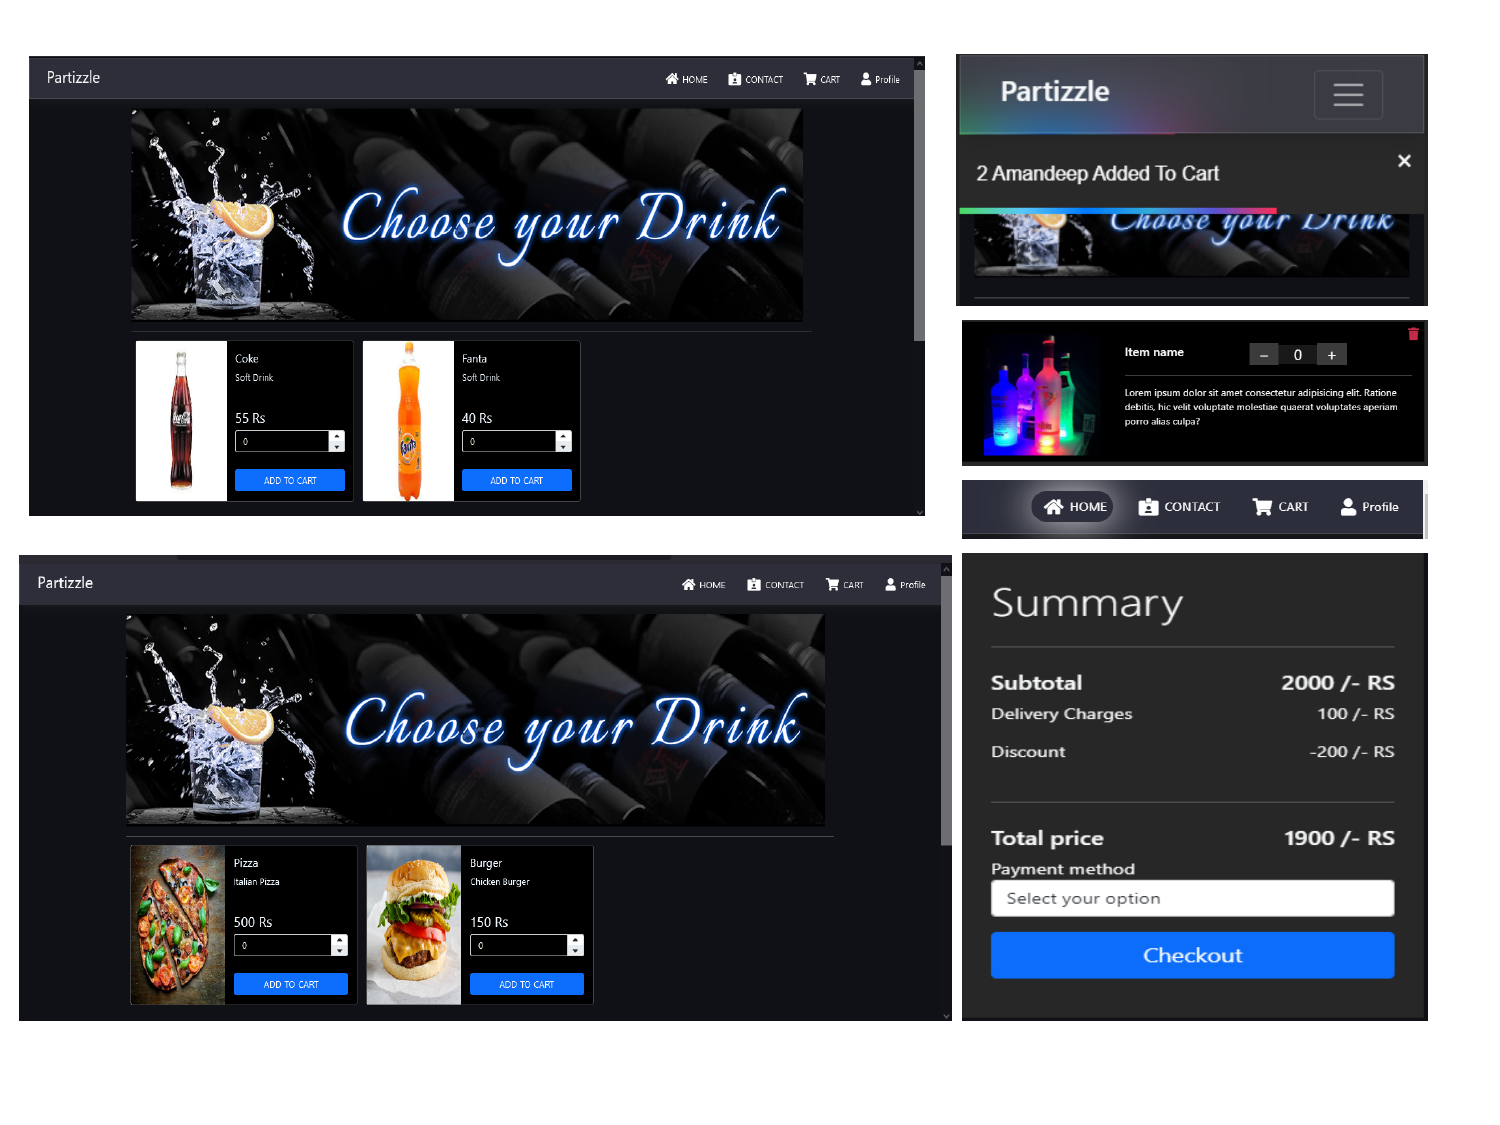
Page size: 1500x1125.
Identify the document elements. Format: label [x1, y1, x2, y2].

picture [19, 555, 952, 1021]
picture [961, 319, 1429, 466]
picture [961, 553, 1429, 1021]
picture [961, 480, 1429, 540]
picture [956, 54, 1429, 306]
picture [29, 55, 926, 516]
